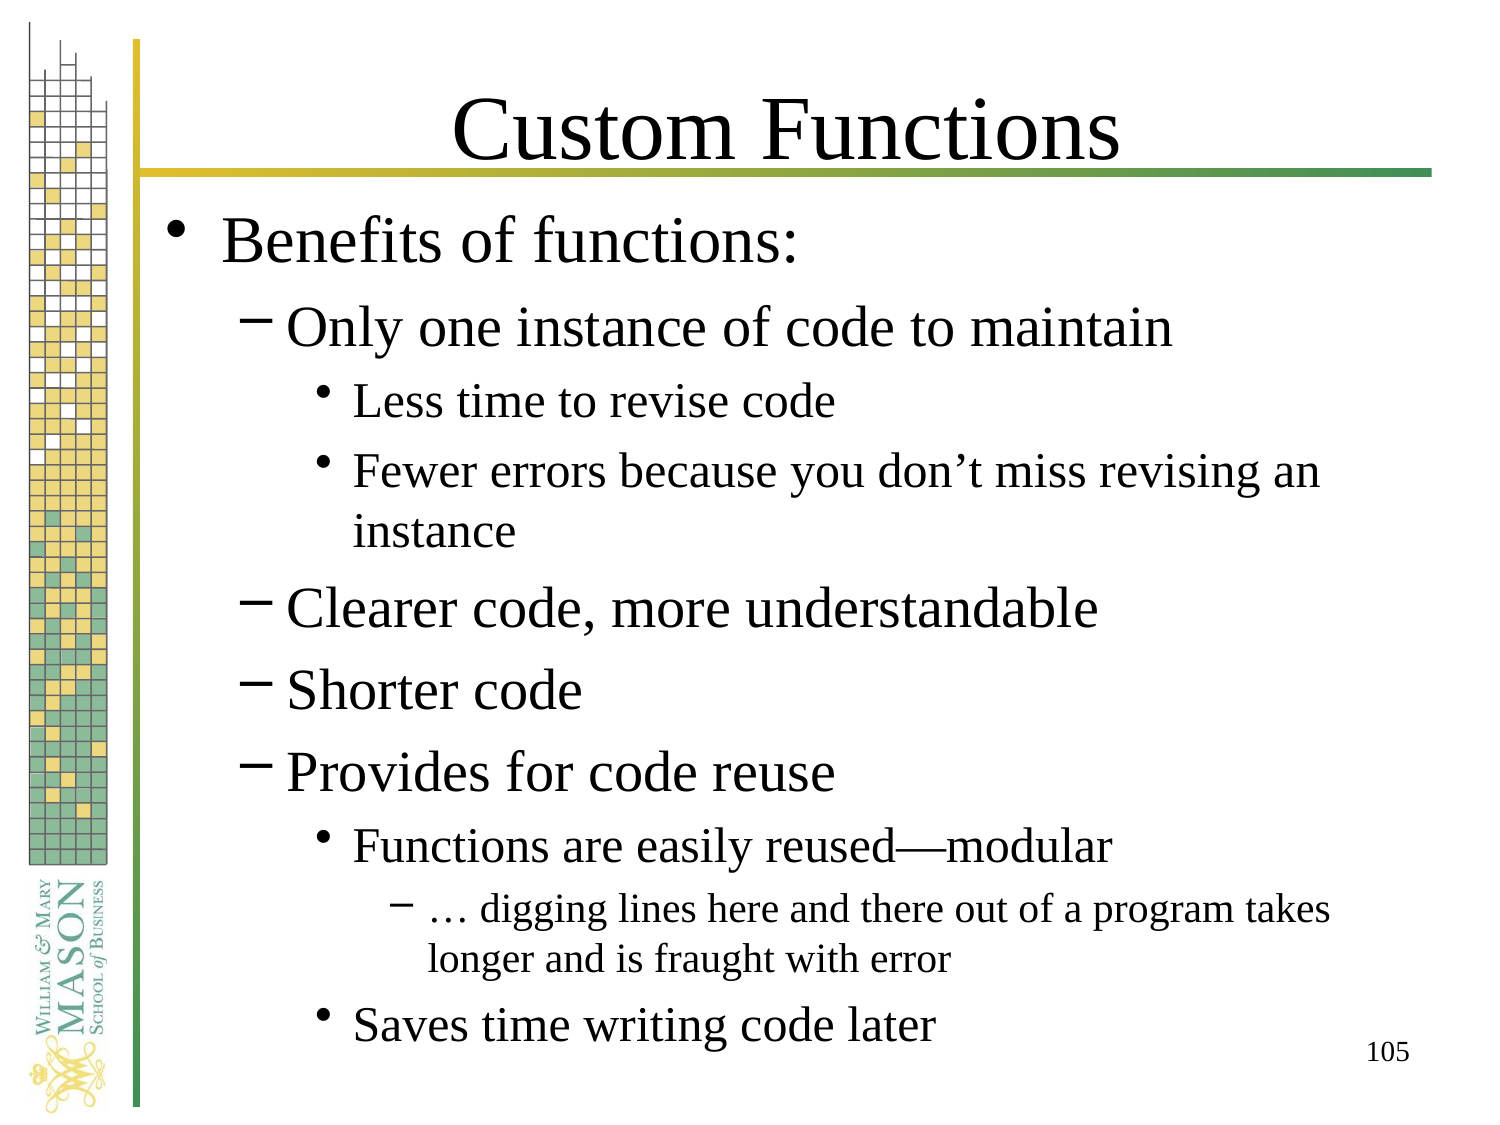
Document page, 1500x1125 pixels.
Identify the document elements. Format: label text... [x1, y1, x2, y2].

slide_number 105 [1048, 1024, 1426, 1103]
title Custom Functions [150, 45, 1425, 188]
list Benefits of functions: Only one instance of code to maintain Less time to revise code Fewer errors because you don’t miss revising an instance Clearer code, more understandable Shorter code Provides for code reuse Functions are easily reused—modular … digging lines here and there out of a program takes longer and is fraught with error Saves time writing code later [150, 188, 1425, 1005]
table_header Description [29, 879, 107, 1113]
